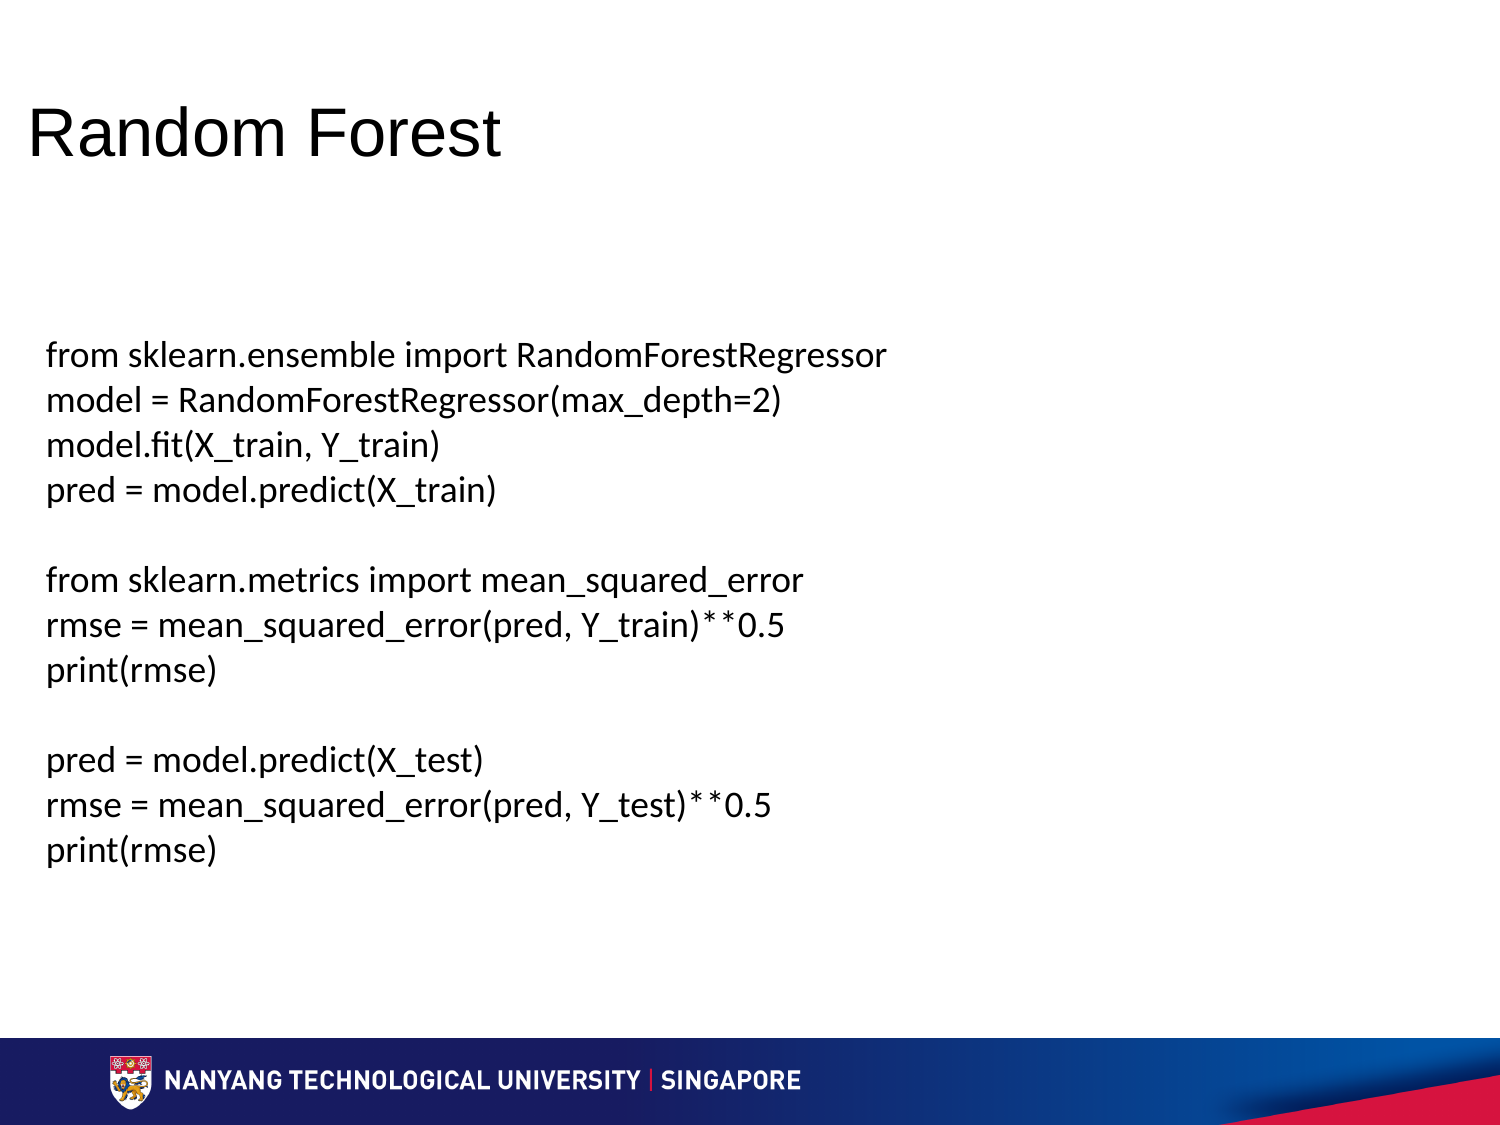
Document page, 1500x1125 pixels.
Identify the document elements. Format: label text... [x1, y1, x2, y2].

title Random Forest [12, 35, 1363, 223]
picture [0, 1038, 1500, 1125]
text_box from sklearn.ensemble import RandomForestRegressor model = RandomForestRegressor(max_depth=2) model.fit(X_train, Y_train) pred = model.predict(X_train) from sklearn.metrics import mean_squared_error rmse = mean_squared_error(pred, Y_train)**0.5 print(rmse) pred = model.predict(X_test) rmse = mean_squared_error(pred, Y_test)**0.5 print(rmse) [31, 322, 1436, 878]
